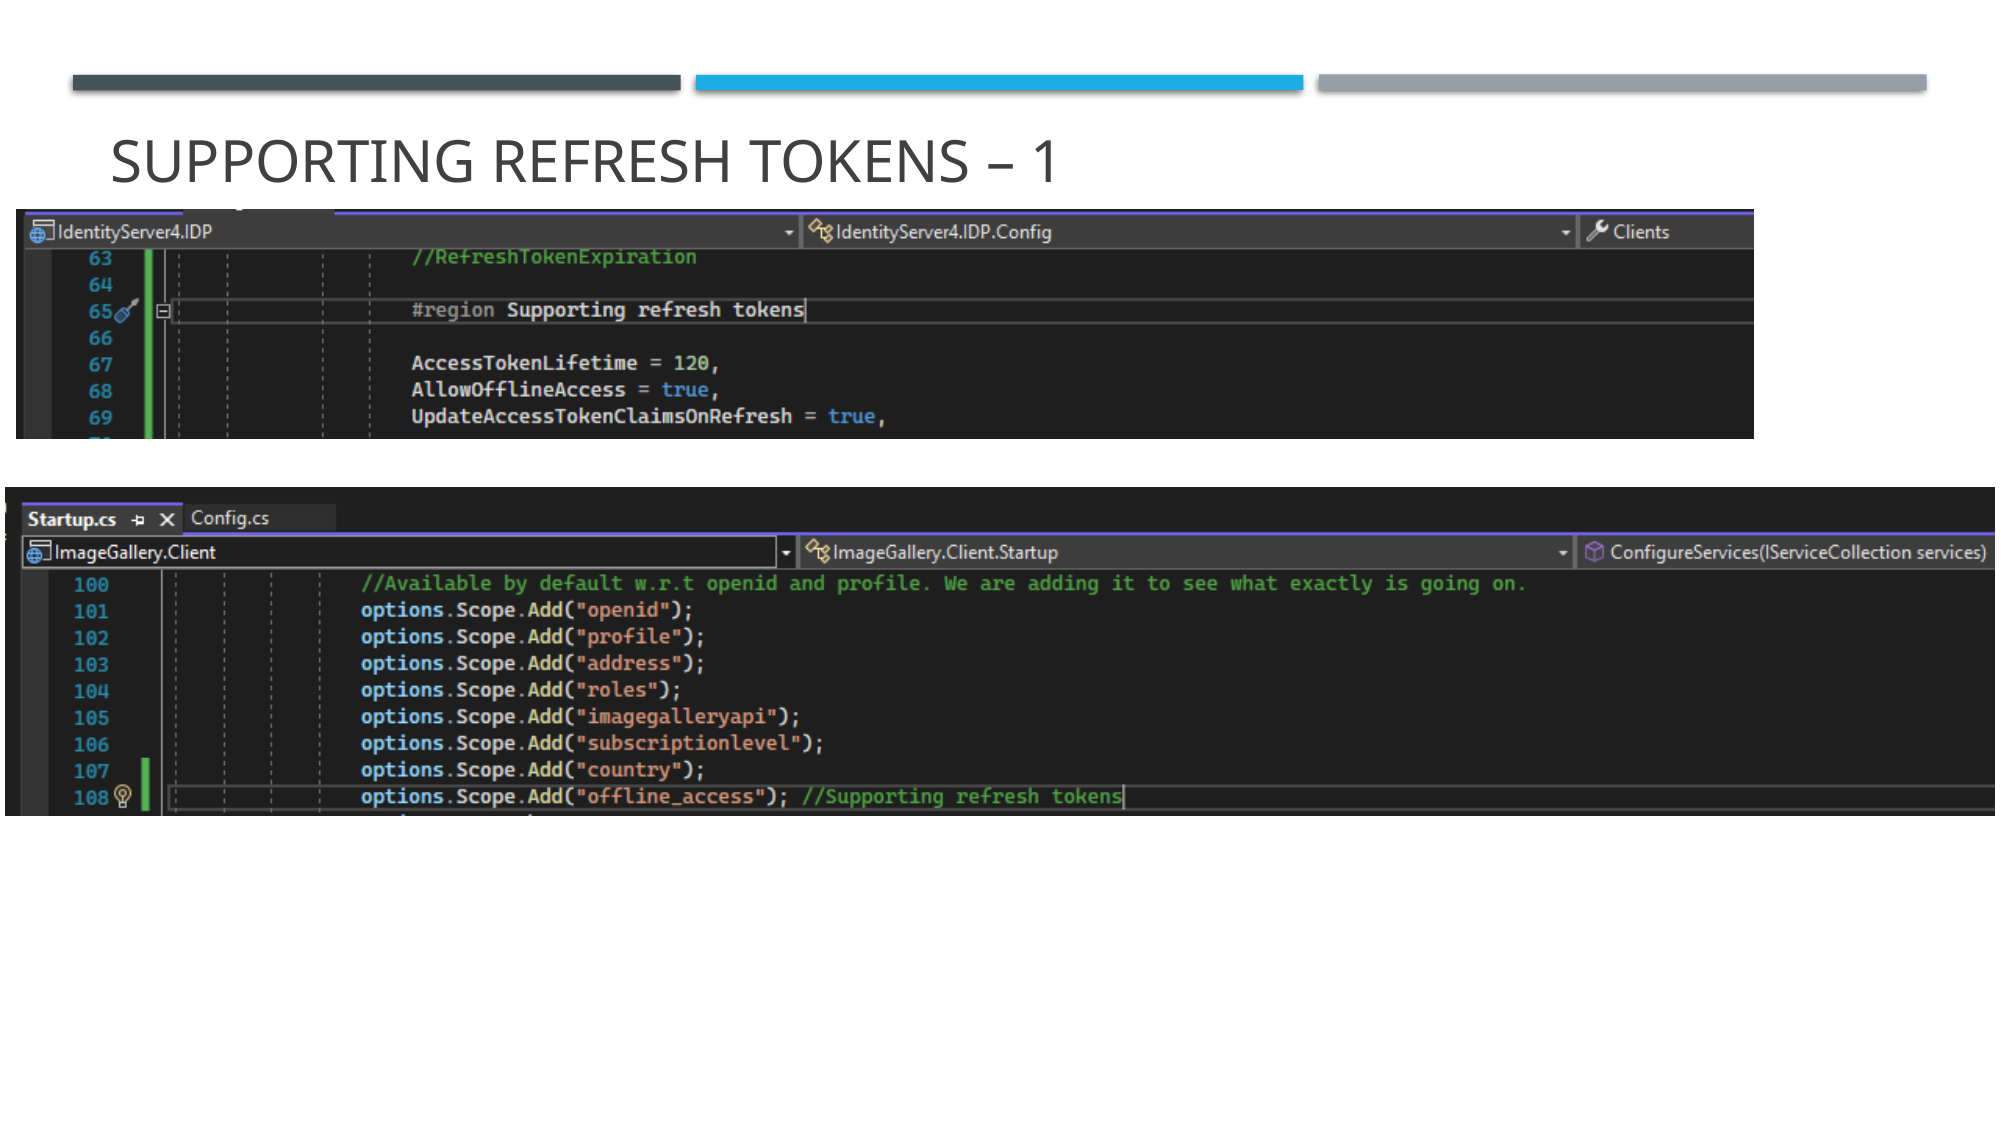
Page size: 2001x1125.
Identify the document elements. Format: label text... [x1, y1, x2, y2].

picture [4, 487, 1996, 817]
title Supporting refresh tokens – 1 [95, 115, 1905, 202]
picture [15, 208, 1755, 440]
